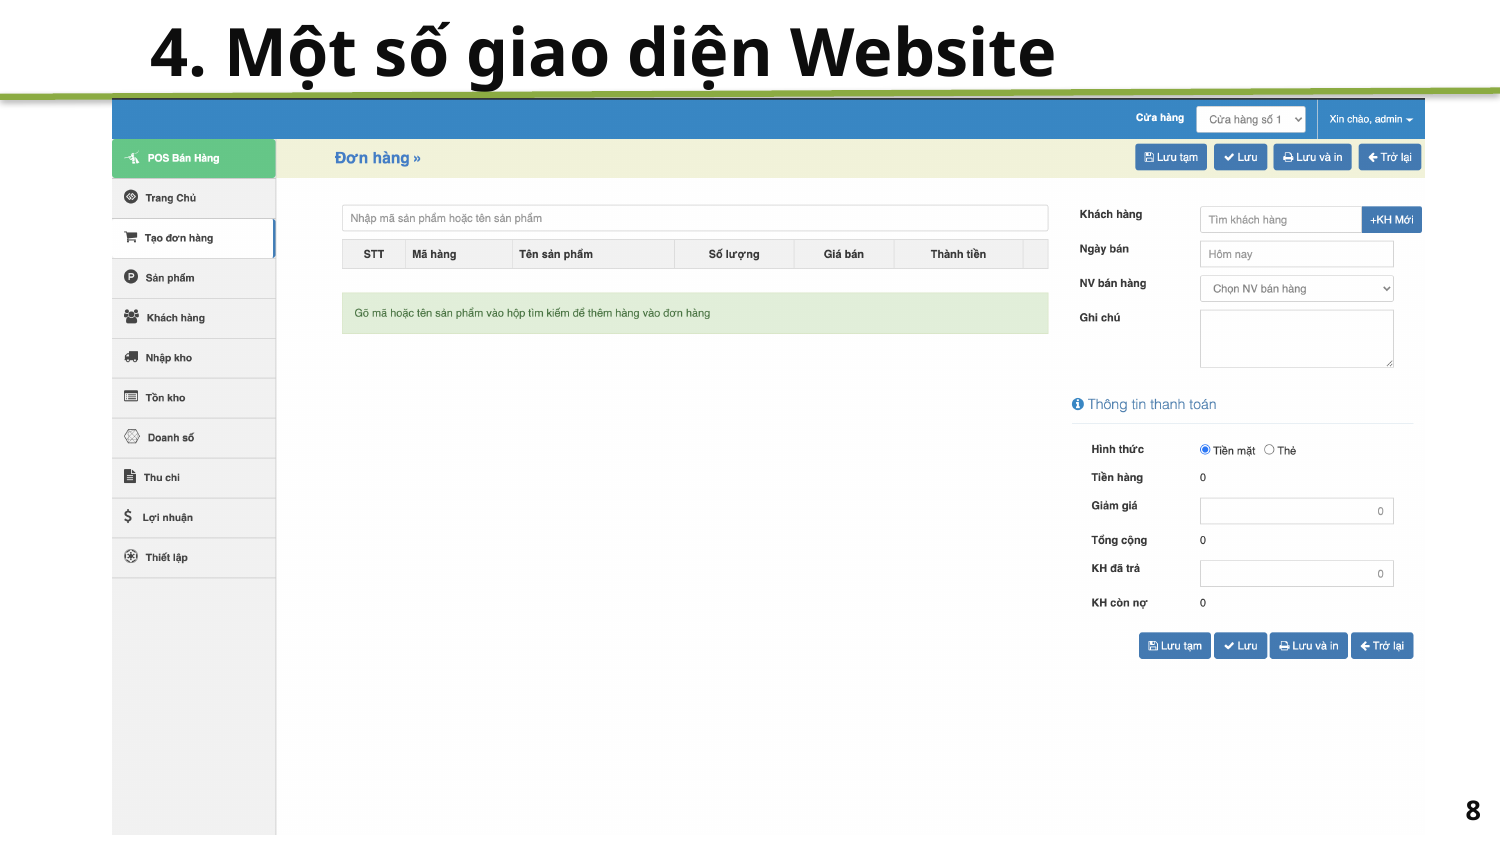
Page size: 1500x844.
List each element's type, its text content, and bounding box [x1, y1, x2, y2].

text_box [0, 90, 1500, 98]
text_box 4. Một số giao diện Website [149, 0, 1500, 88]
text_box 8 [1391, 779, 1482, 844]
picture [112, 98, 1426, 835]
